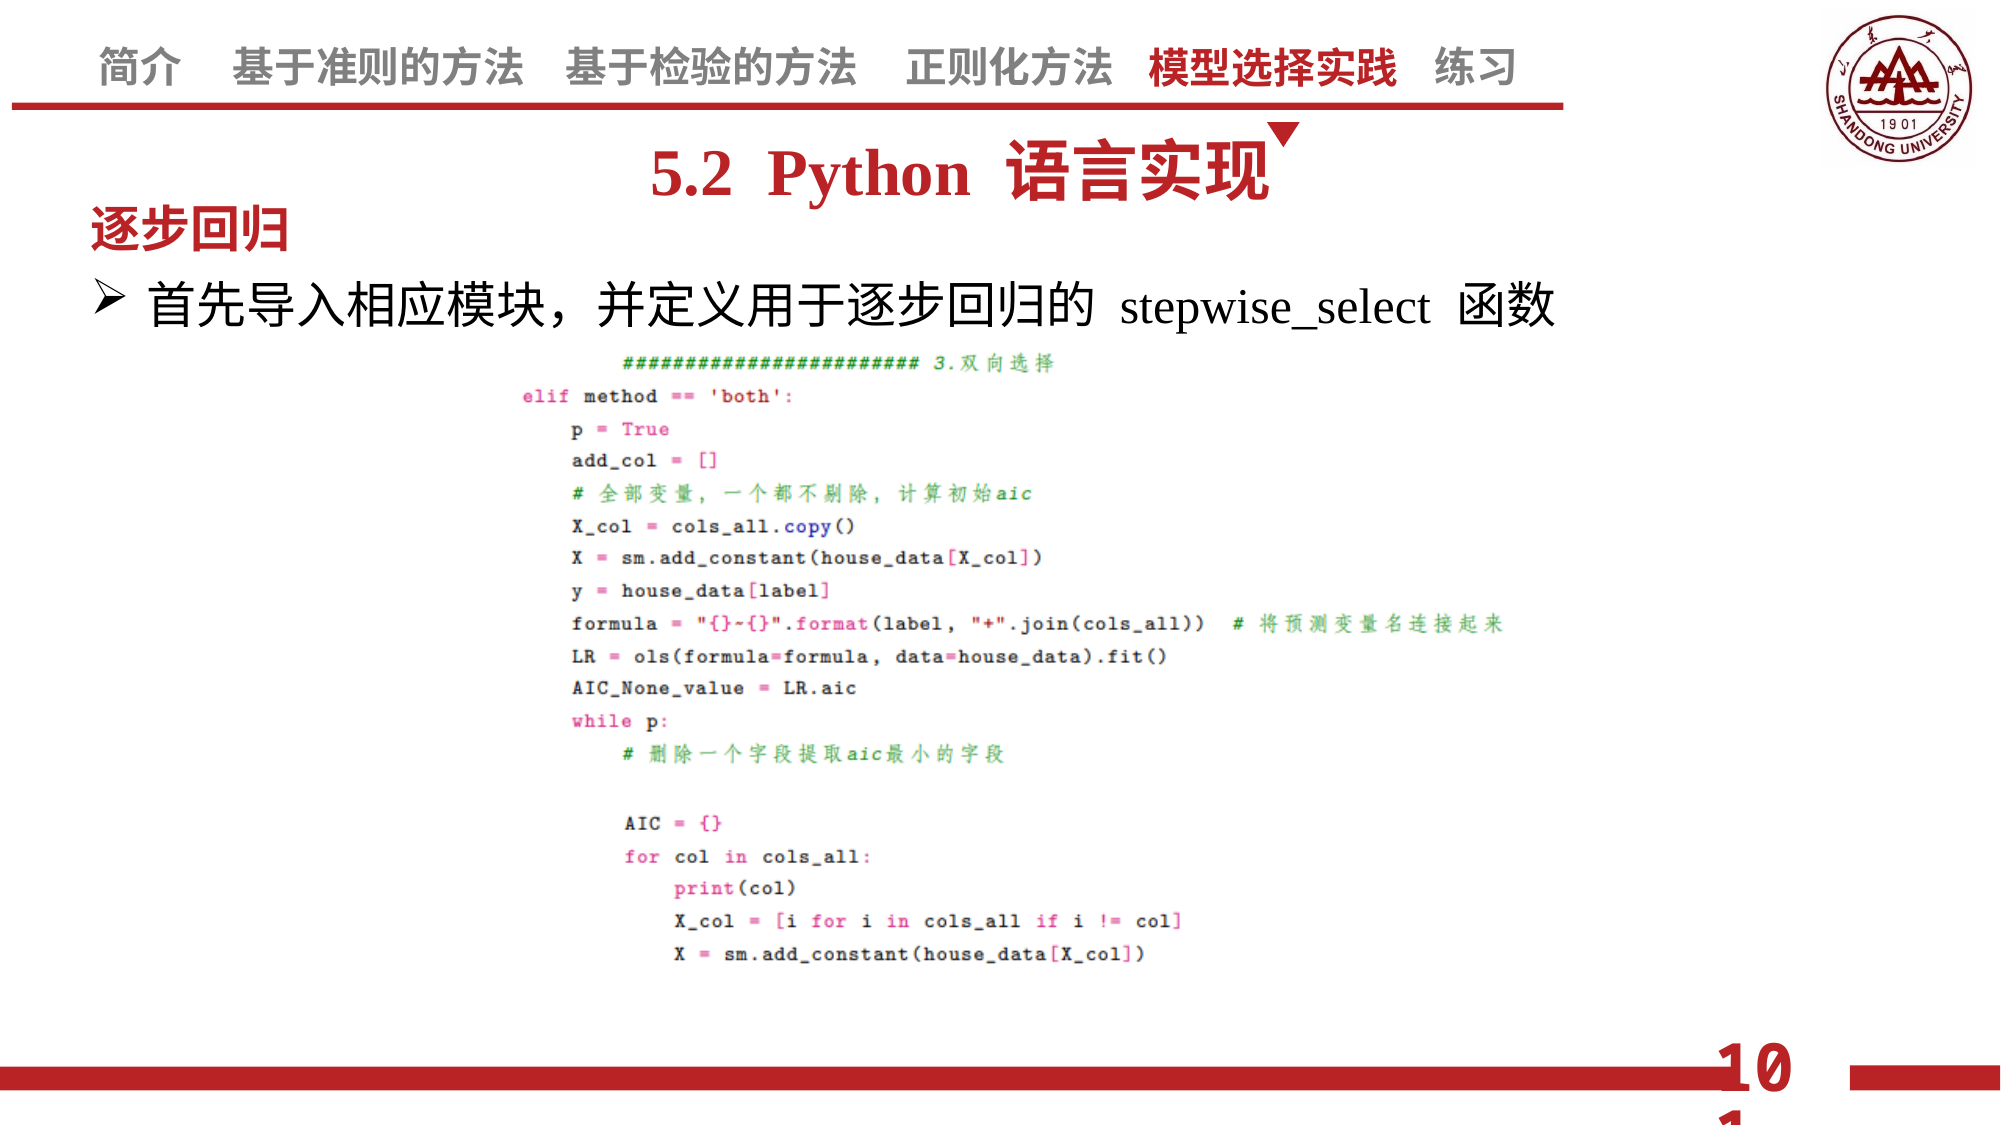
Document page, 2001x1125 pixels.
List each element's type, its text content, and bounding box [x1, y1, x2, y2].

picture [1820, 9, 1977, 167]
picture [479, 346, 1521, 973]
text_box 5.2 Python 语言实现 [623, 121, 1626, 217]
text_box 首先导入相应模块，并定义用于逐步回归的 stepwise_select 函数 [75, 250, 1900, 341]
text_box 逐步回归 [75, 189, 1078, 265]
